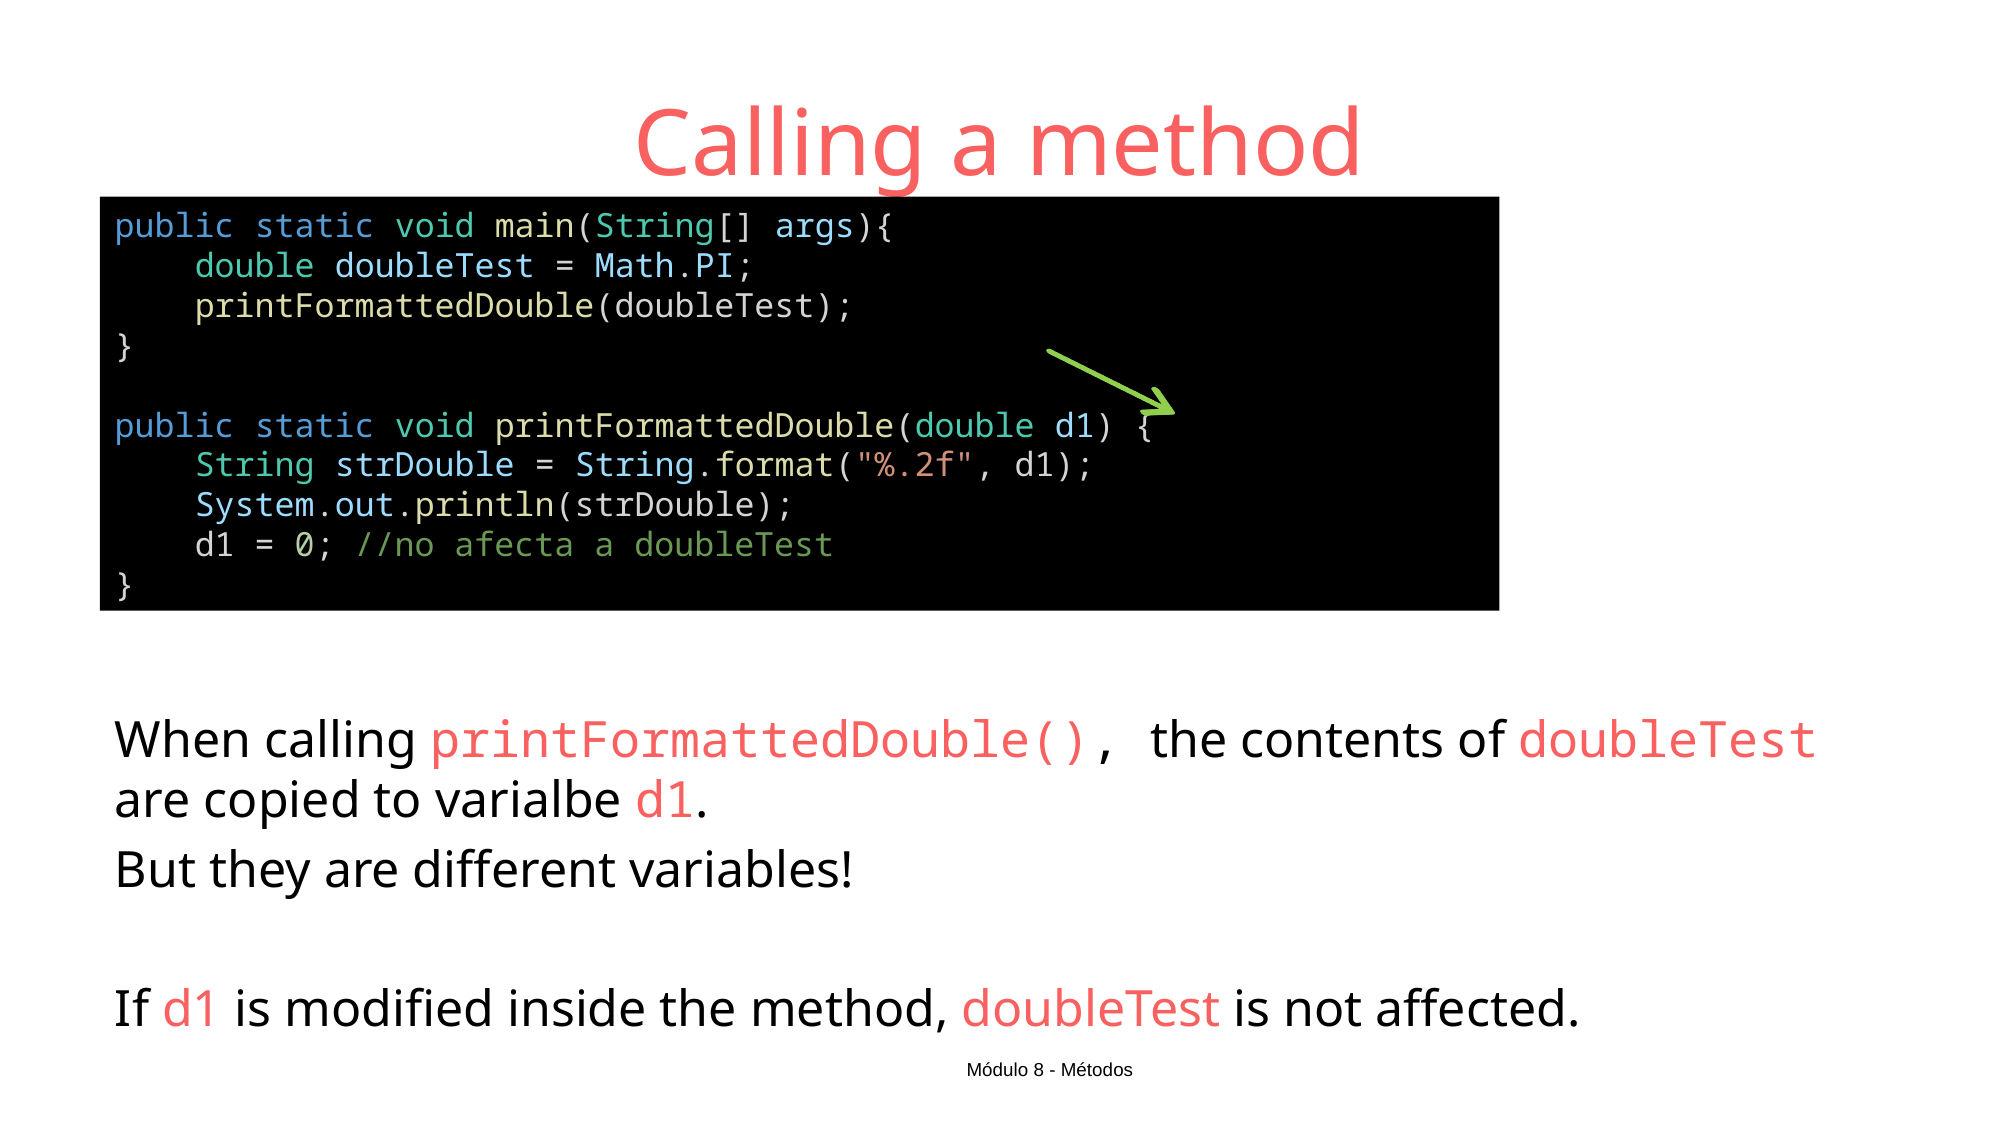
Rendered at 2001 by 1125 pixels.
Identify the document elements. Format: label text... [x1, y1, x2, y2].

text_box When calling printFormattedDouble(), the contents of doubleTest are copied to varialbe d1. But they are different variables! If d1 is modified inside the method, doubleTest is not affected. [99, 699, 1900, 1037]
picture [1022, 309, 1199, 454]
text_box public static void main(String[] args){ double doubleTest = Math.PI; printFormattedDouble(doubleTest); } public static void printFormattedDouble(double d1) { String strDouble = String.format("%.2f", d1); System.out.println(strDouble); d1 = 0; //no afecta a doubleTest } [99, 196, 1500, 611]
title Calling a method [99, 45, 1900, 233]
